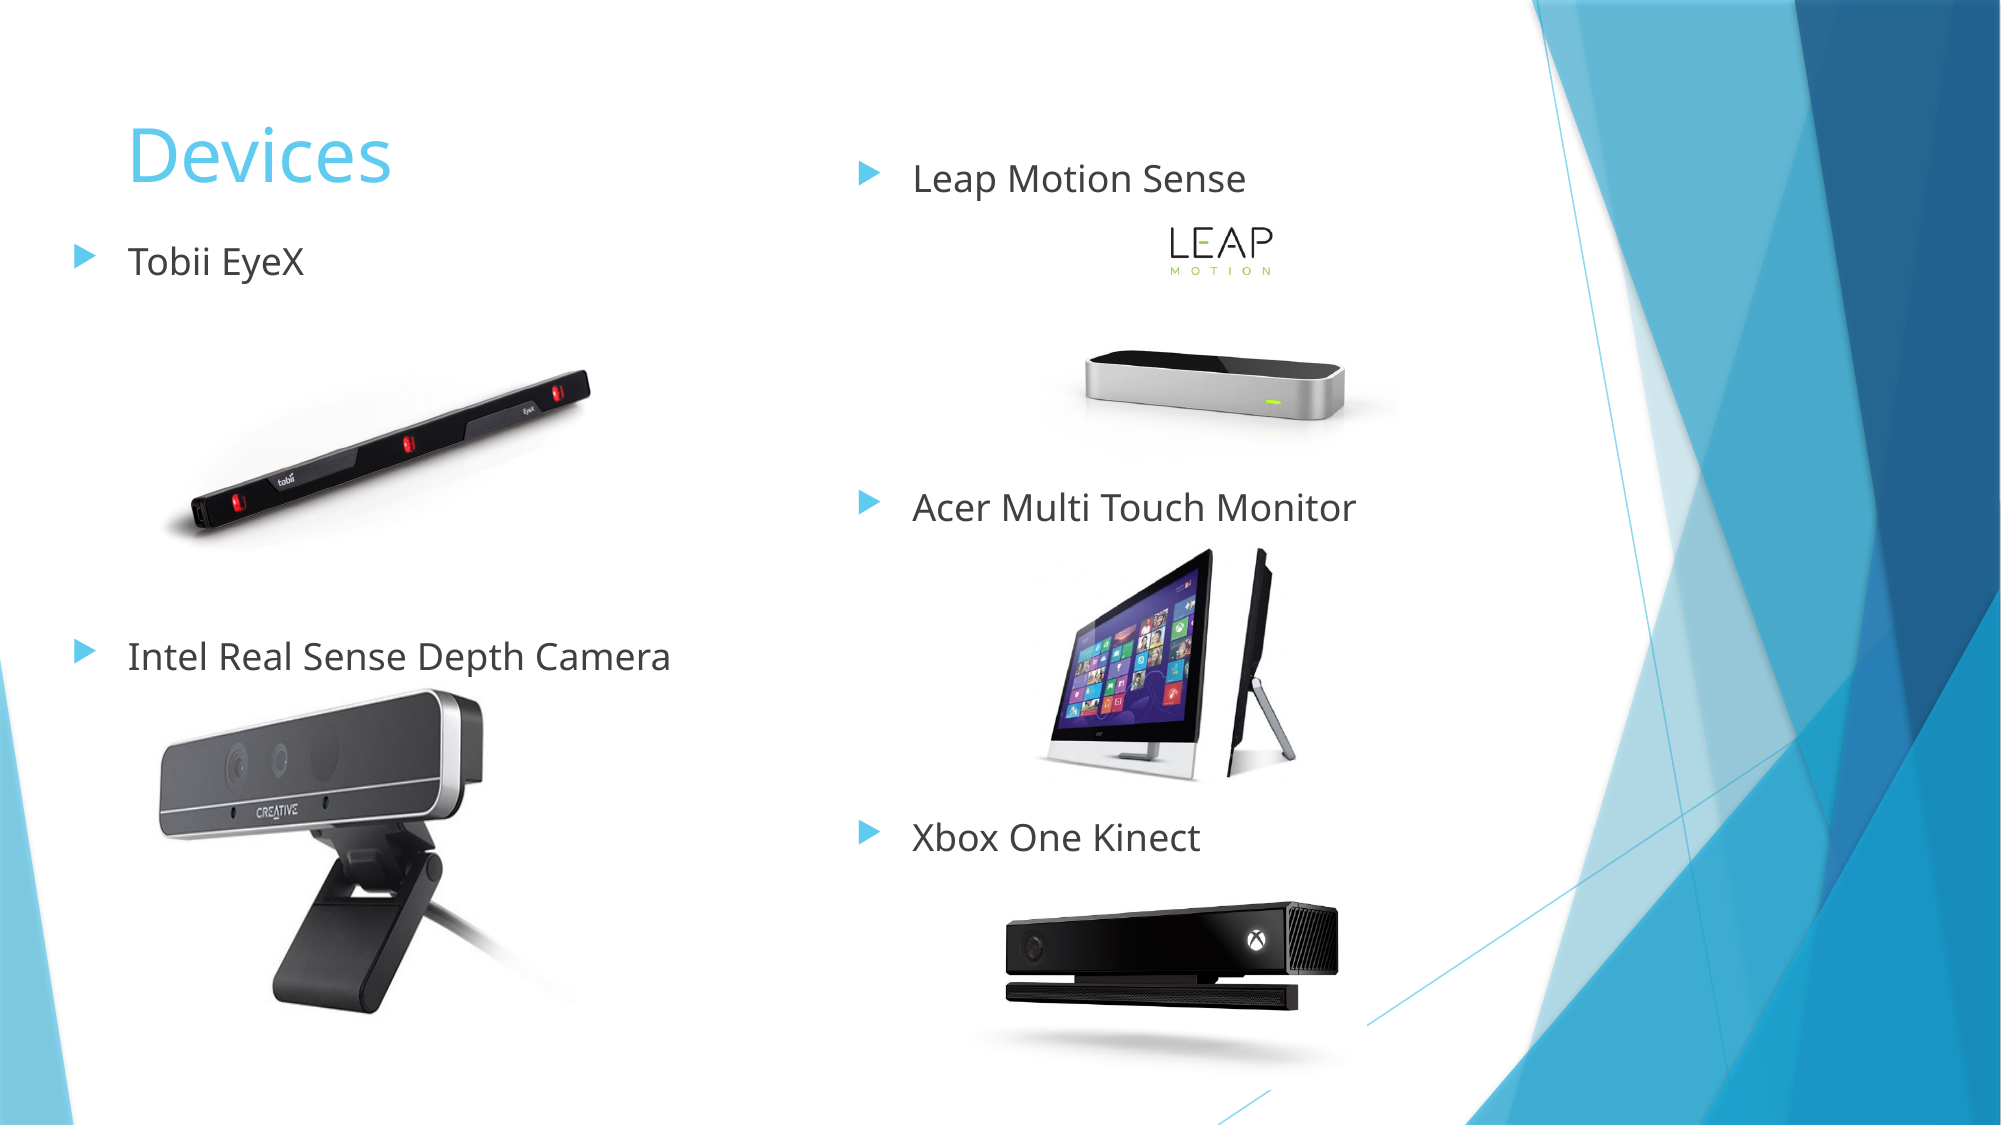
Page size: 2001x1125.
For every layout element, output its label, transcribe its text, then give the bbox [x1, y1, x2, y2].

picture [110, 677, 621, 1024]
picture [962, 861, 1368, 1090]
text_box Leap Motion Sense Acer Multi Touch Monitor Xbox One Kinect [841, 147, 1800, 1042]
list Tobii EyeX Intel Real Sense Depth Camera [56, 230, 859, 1125]
title Devices [111, 99, 1522, 230]
picture [1032, 545, 1298, 784]
picture [149, 310, 633, 627]
picture [1032, 207, 1400, 480]
